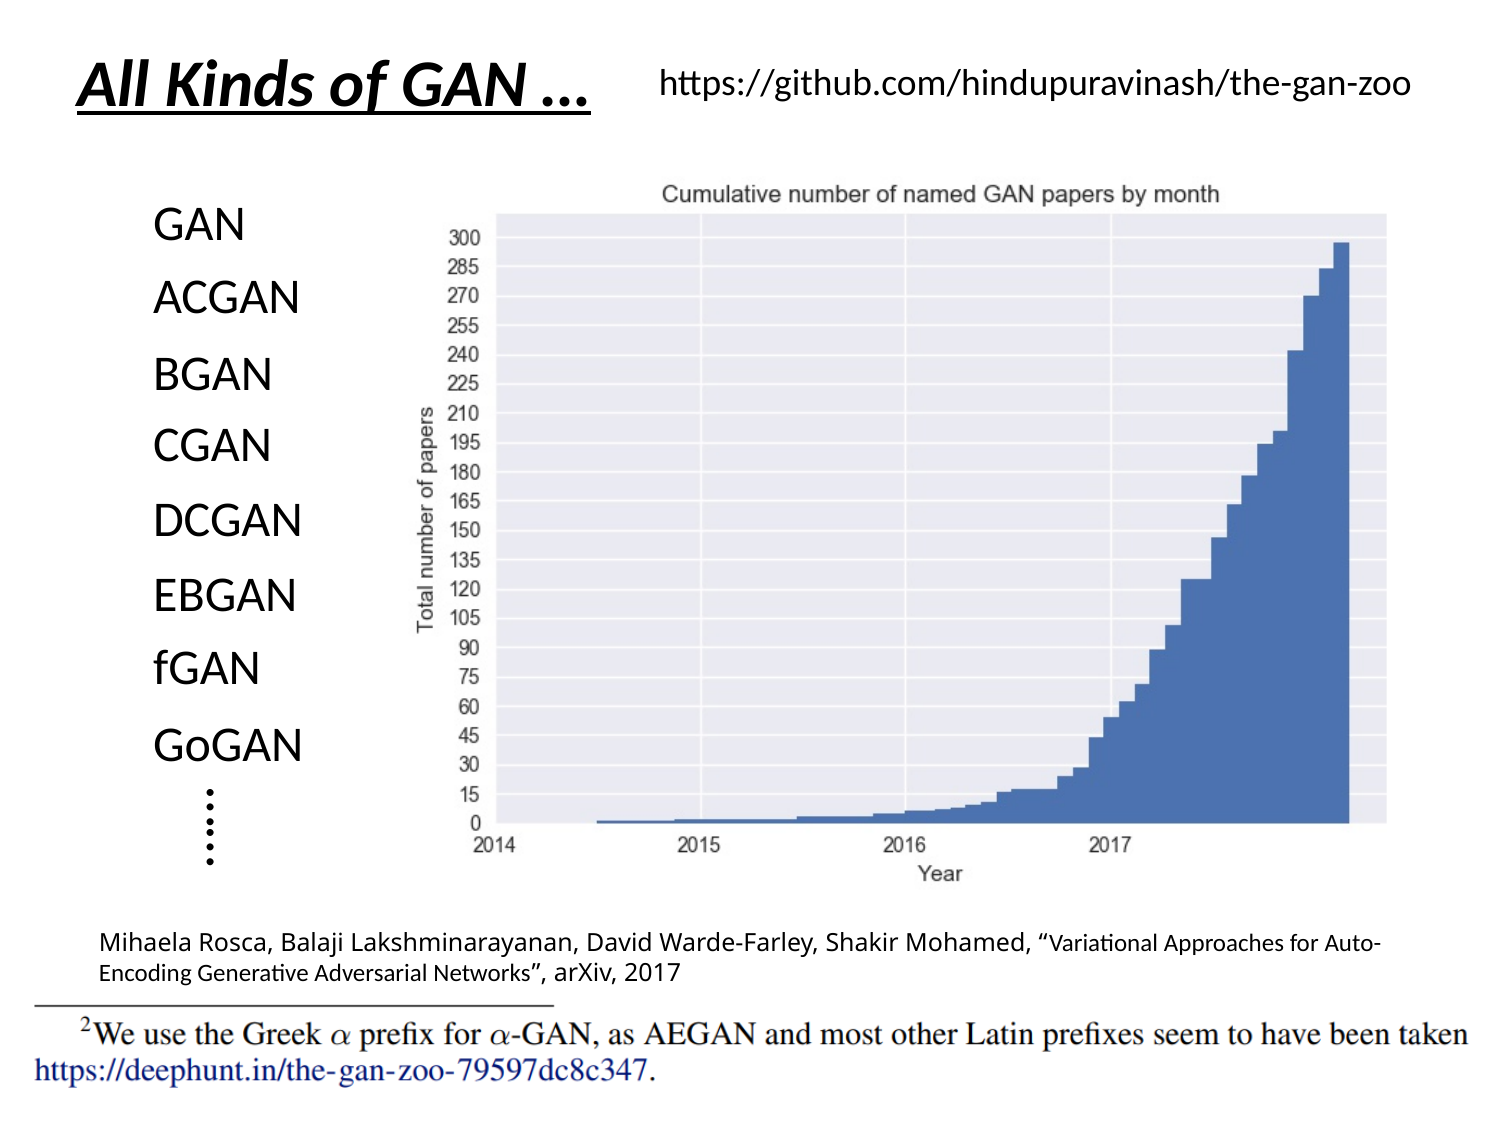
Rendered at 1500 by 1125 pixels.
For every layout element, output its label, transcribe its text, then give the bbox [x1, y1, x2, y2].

text_box Mihaela Rosca, Balaji Lakshminarayanan, David Warde-Farley, Shakir Mohamed, “Variational Approaches for Auto-Encoding Generative Adversarial Networks”, arXiv, 2017 [84, 918, 1454, 994]
text_box All Kinds of GAN … [62, 32, 606, 128]
picture [351, 119, 1500, 911]
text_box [138, 183, 352, 911]
picture [28, 994, 1472, 1100]
text_box https://github.com/hindupuravinash/the-gan-zoo [643, 50, 1472, 111]
